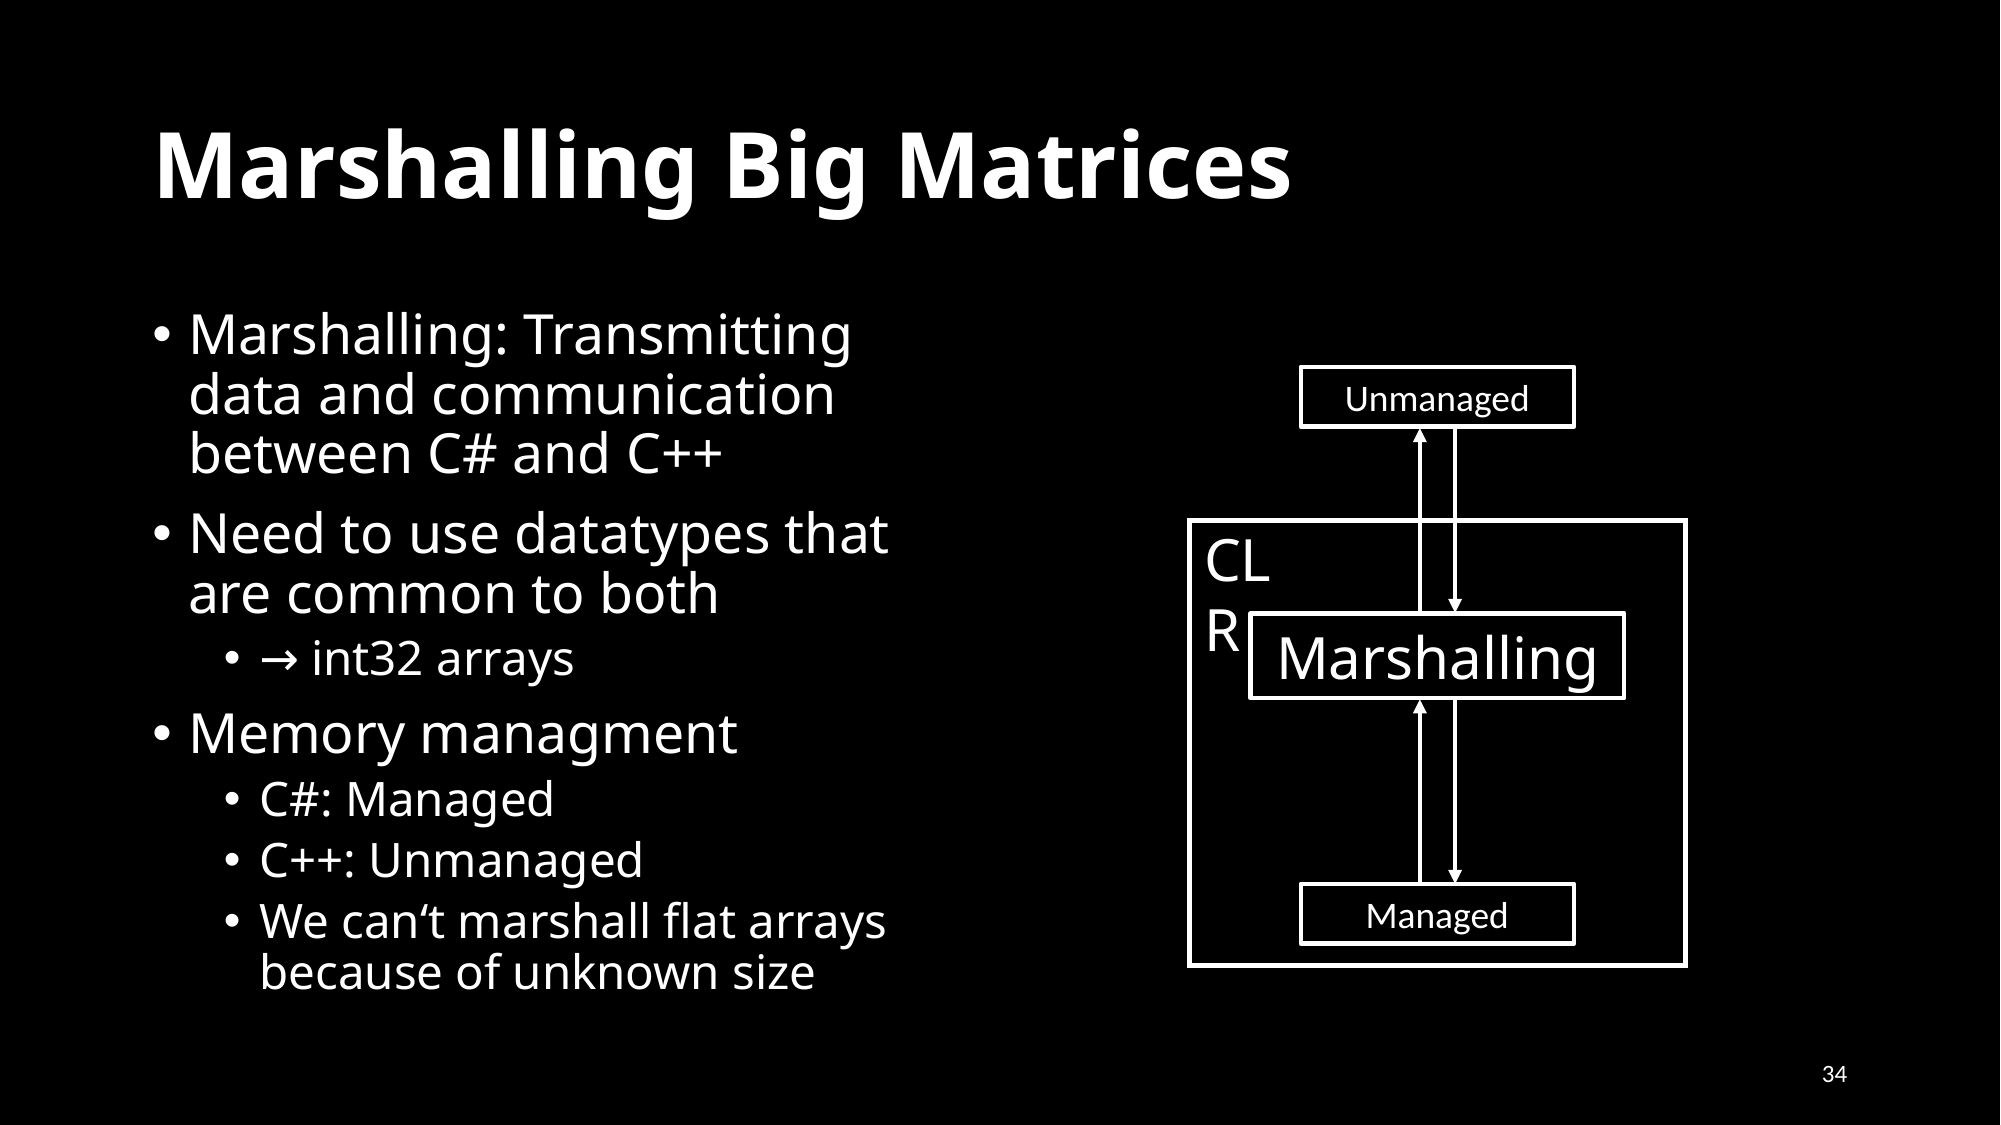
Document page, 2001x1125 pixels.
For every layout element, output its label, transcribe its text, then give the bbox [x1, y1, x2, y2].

text_box [1188, 519, 1687, 966]
slide_number 34 [1412, 1042, 1863, 1103]
list Marshalling: Transmitting data and communication between C# and C++ Need to use datatypes that are common to both → int32 arrays Memory managment C#: Managed C++: Unmanaged We can‘t marshall flat arrays because of unknown size [137, 299, 988, 1014]
text_box CLR [1189, 515, 1321, 671]
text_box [1419, 428, 1456, 614]
text_box Unmanaged [1300, 366, 1574, 427]
title Marshalling Big Matrices [137, 59, 1863, 278]
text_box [1419, 699, 1456, 885]
